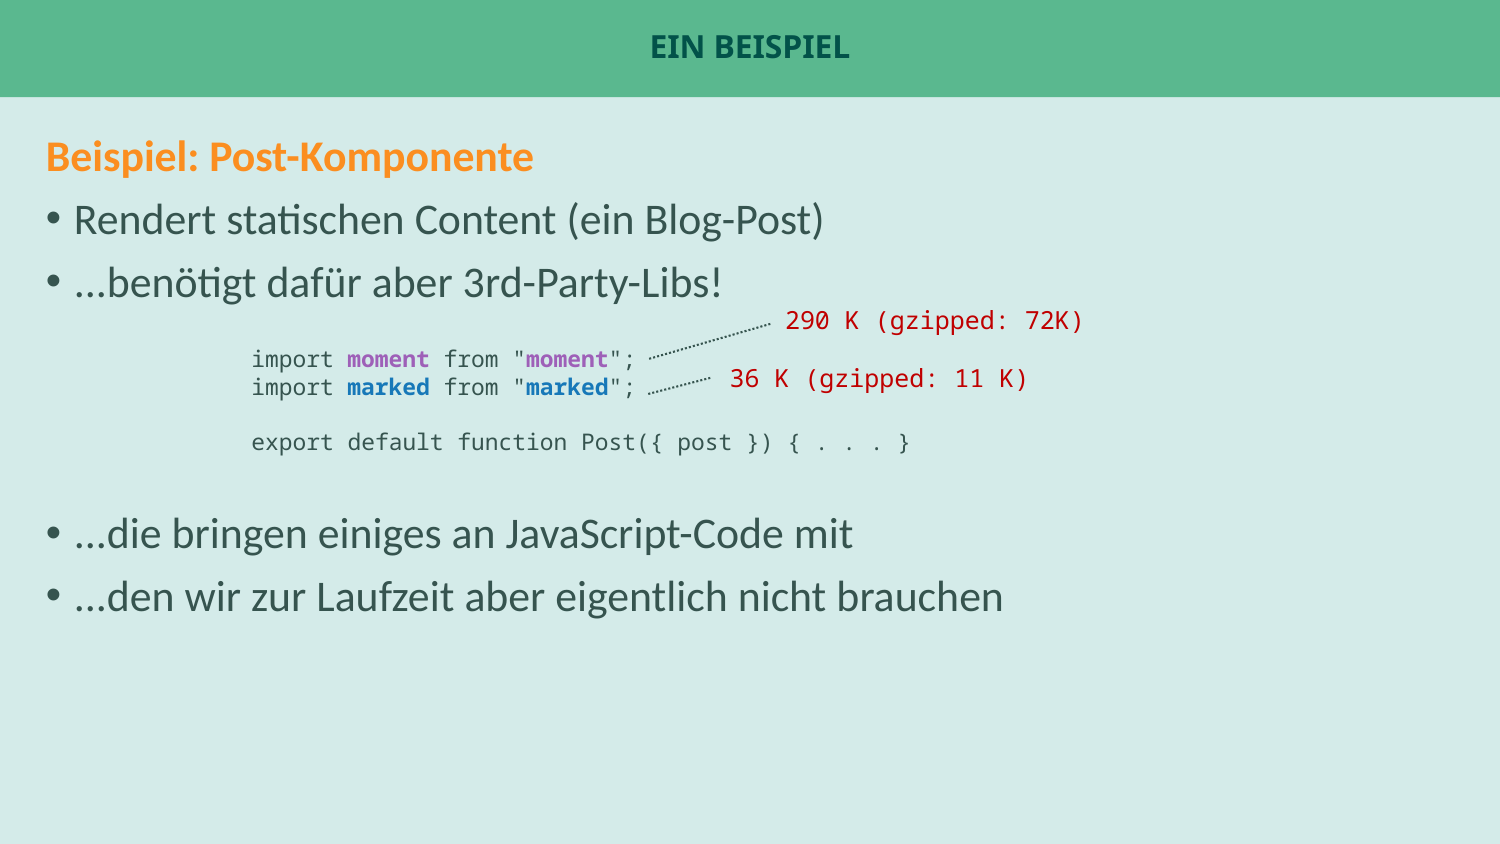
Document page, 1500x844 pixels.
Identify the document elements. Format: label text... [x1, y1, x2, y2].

text_box 290 K (gzipped: 72K) [770, 297, 1500, 342]
list Beispiel: Post-Komponente Rendert statischen Content (ein Blog-Post) ...benötigt dafür aber 3rd-Party-Libs! ...die bringen einiges an JavaScript-Code mit ...den wir zur Laufzeit aber eigentlich nicht brauchen [30, 126, 1470, 844]
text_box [648, 323, 771, 360]
text_box 36 K (gzipped: 11 K) [714, 355, 1465, 400]
title Ein Beispiel [0, 0, 1500, 98]
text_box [648, 377, 711, 394]
text_box import moment from "moment"; import marked from "marked"; export default function Post({ post }) { . . . } [236, 337, 1500, 490]
